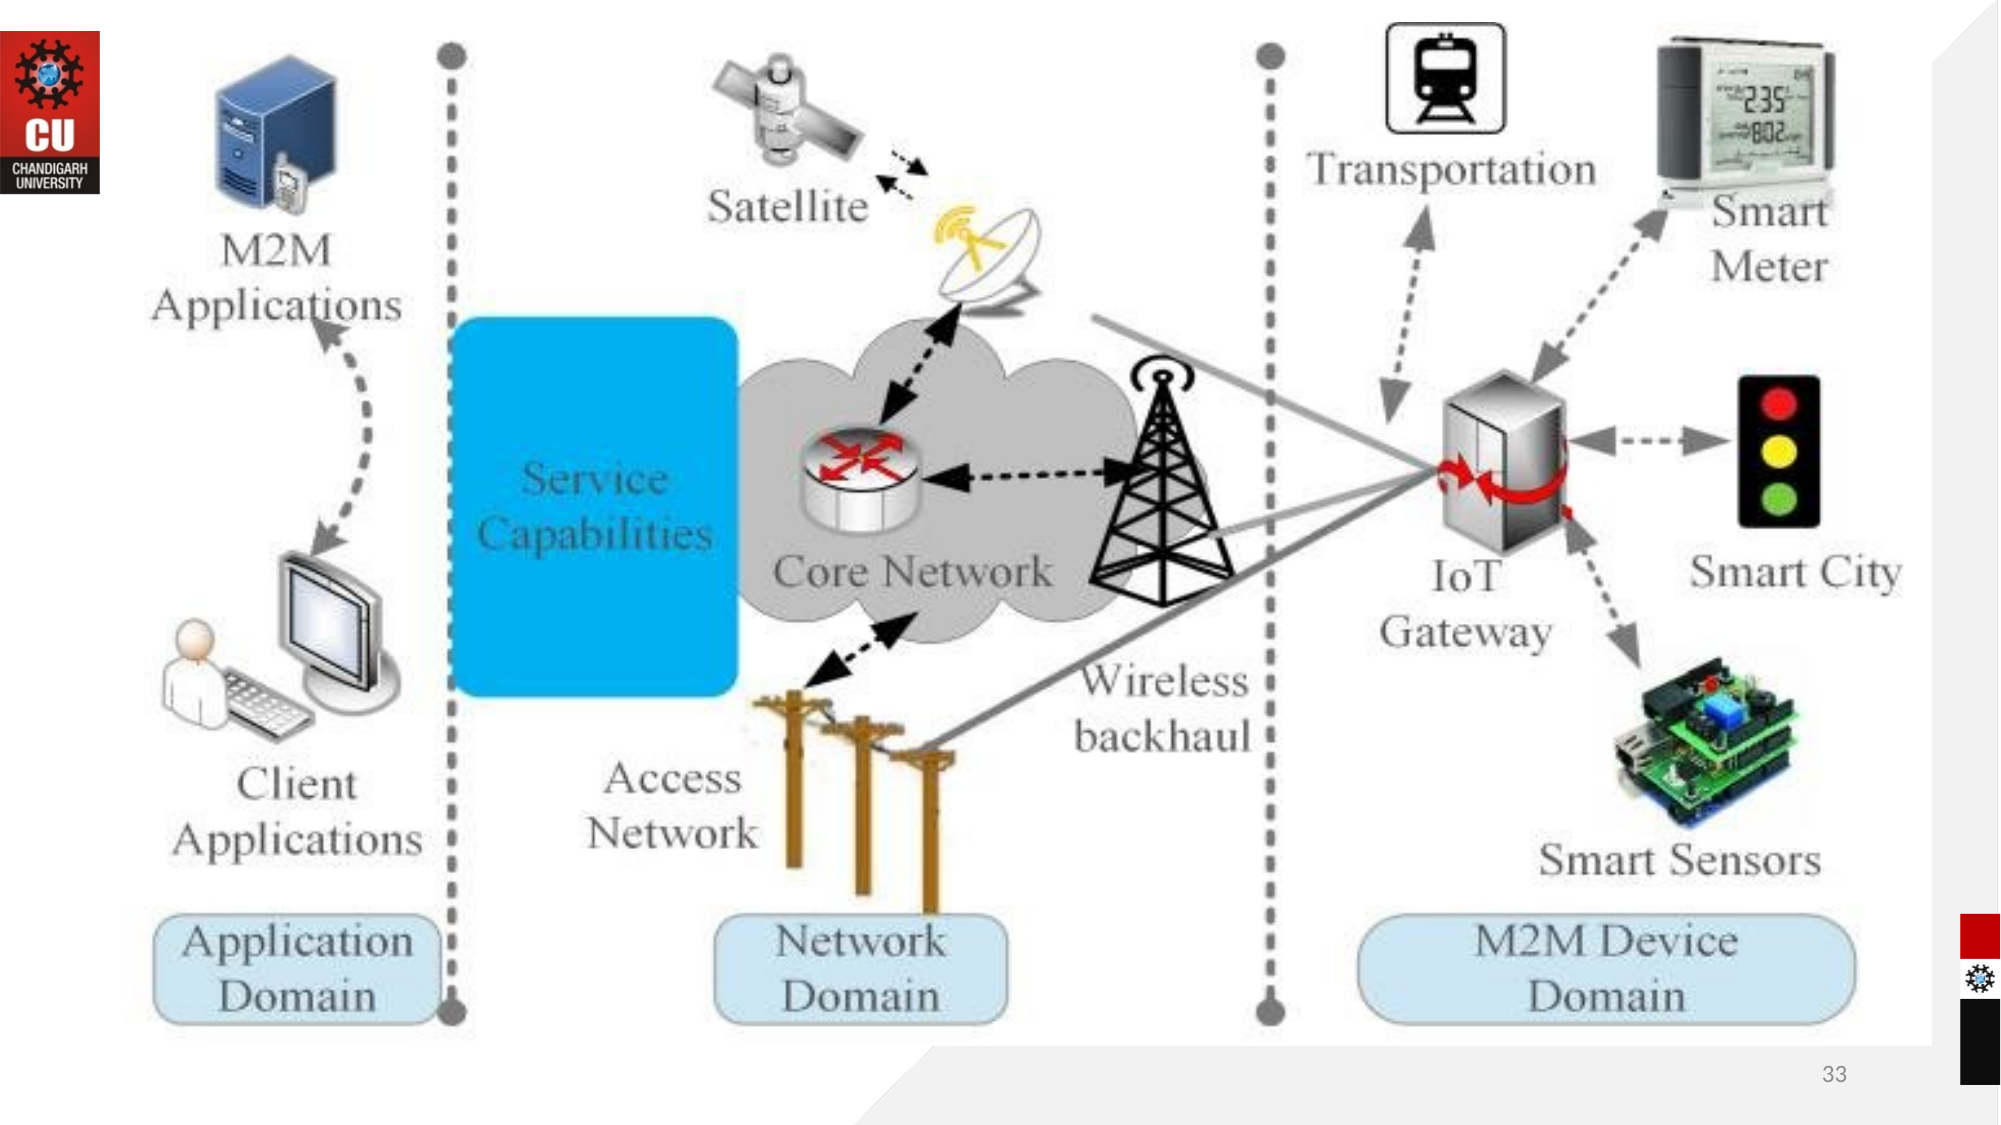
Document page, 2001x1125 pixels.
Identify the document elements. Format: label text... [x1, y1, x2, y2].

slide_number 33 [1412, 1046, 1863, 1103]
picture [0, 0, 2001, 1125]
